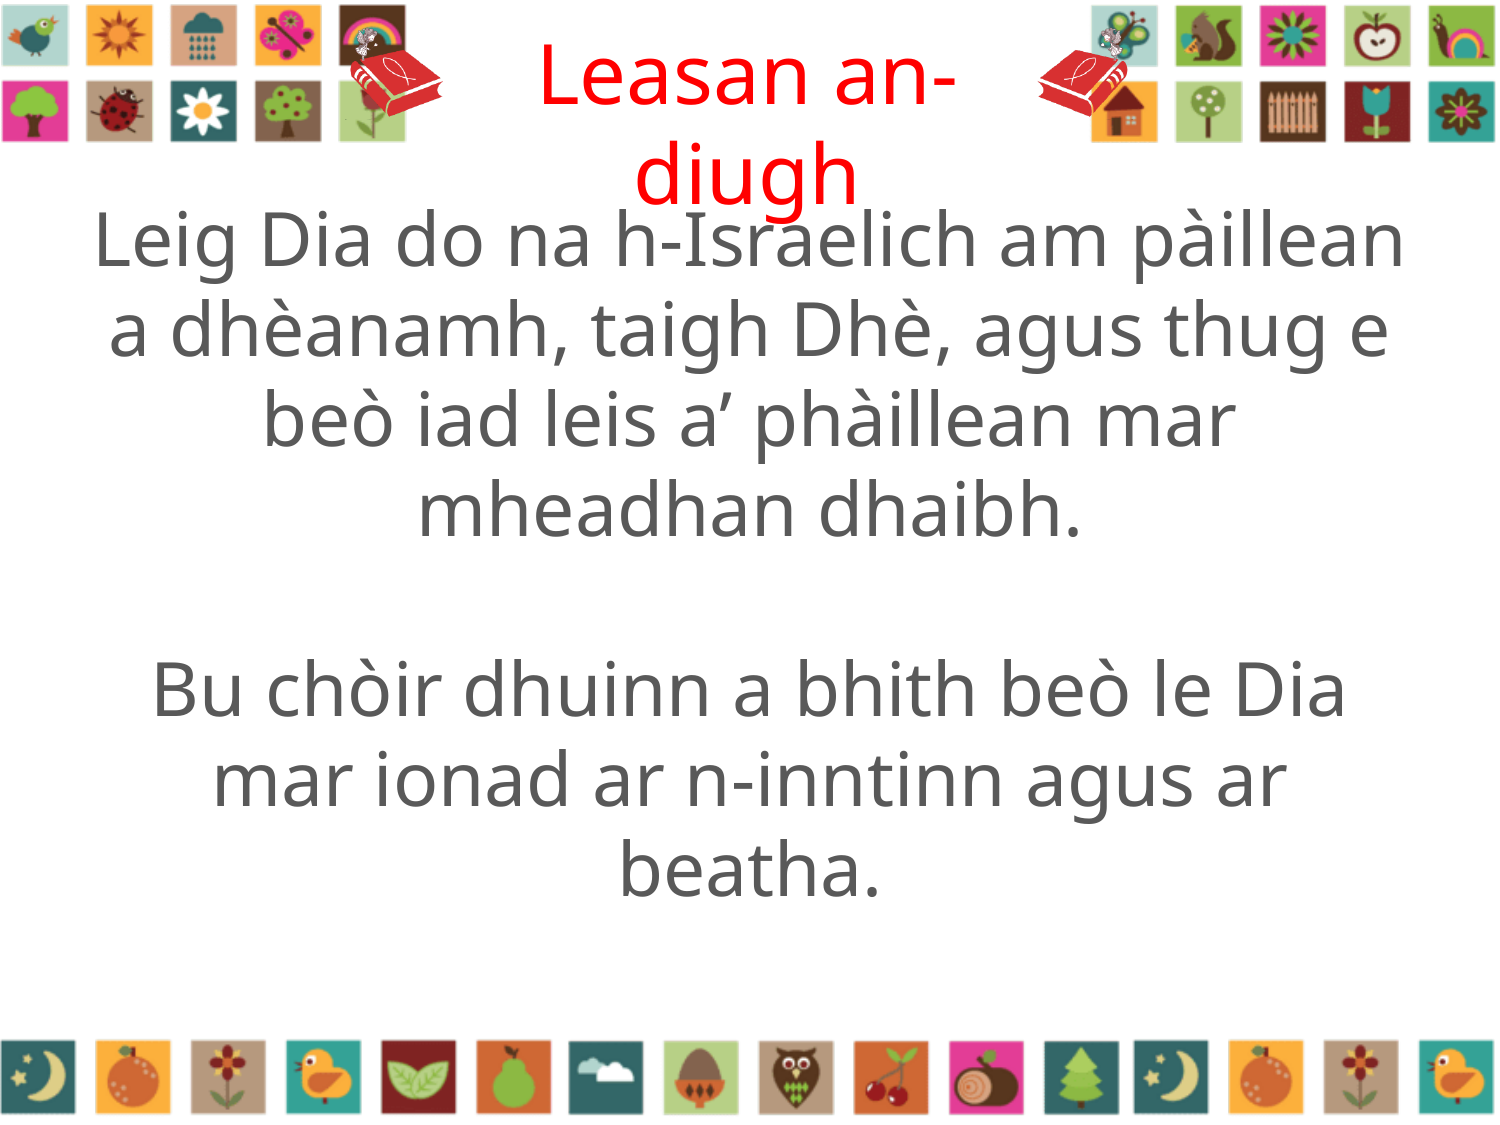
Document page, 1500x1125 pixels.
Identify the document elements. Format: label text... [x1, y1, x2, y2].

picture [1005, 3, 1500, 150]
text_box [0, 1028, 1500, 1118]
picture [0, 3, 475, 150]
text_box Leasan an-diugh [414, 13, 1080, 184]
text_box Leig Dia do na h‑Israelich am pàillean a dhèanamh, taigh Dhè, agus thug e beò iad leis a’ phàillean mar mheadhan dhaibh. Bu chòir dhuinn a bhith beò le Dia mar ionad ar n-inntinn agus ar beatha. [76, 184, 1424, 920]
